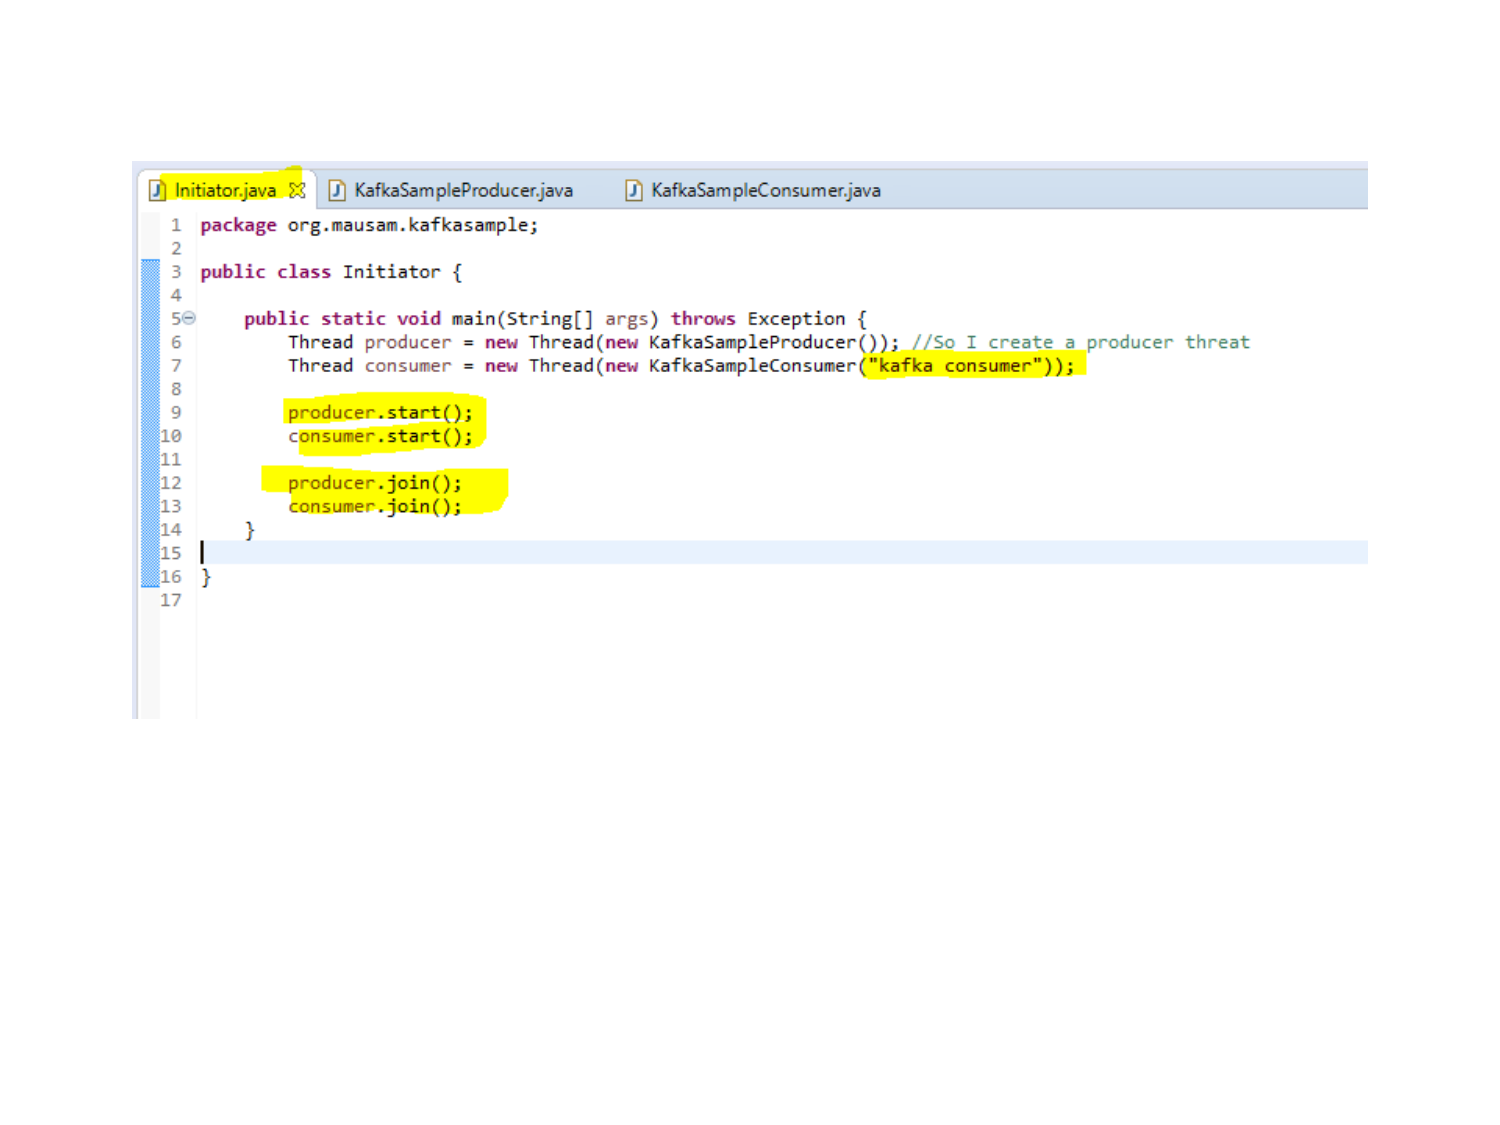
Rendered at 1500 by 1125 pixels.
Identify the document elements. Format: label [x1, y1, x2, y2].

picture [131, 160, 1369, 720]
